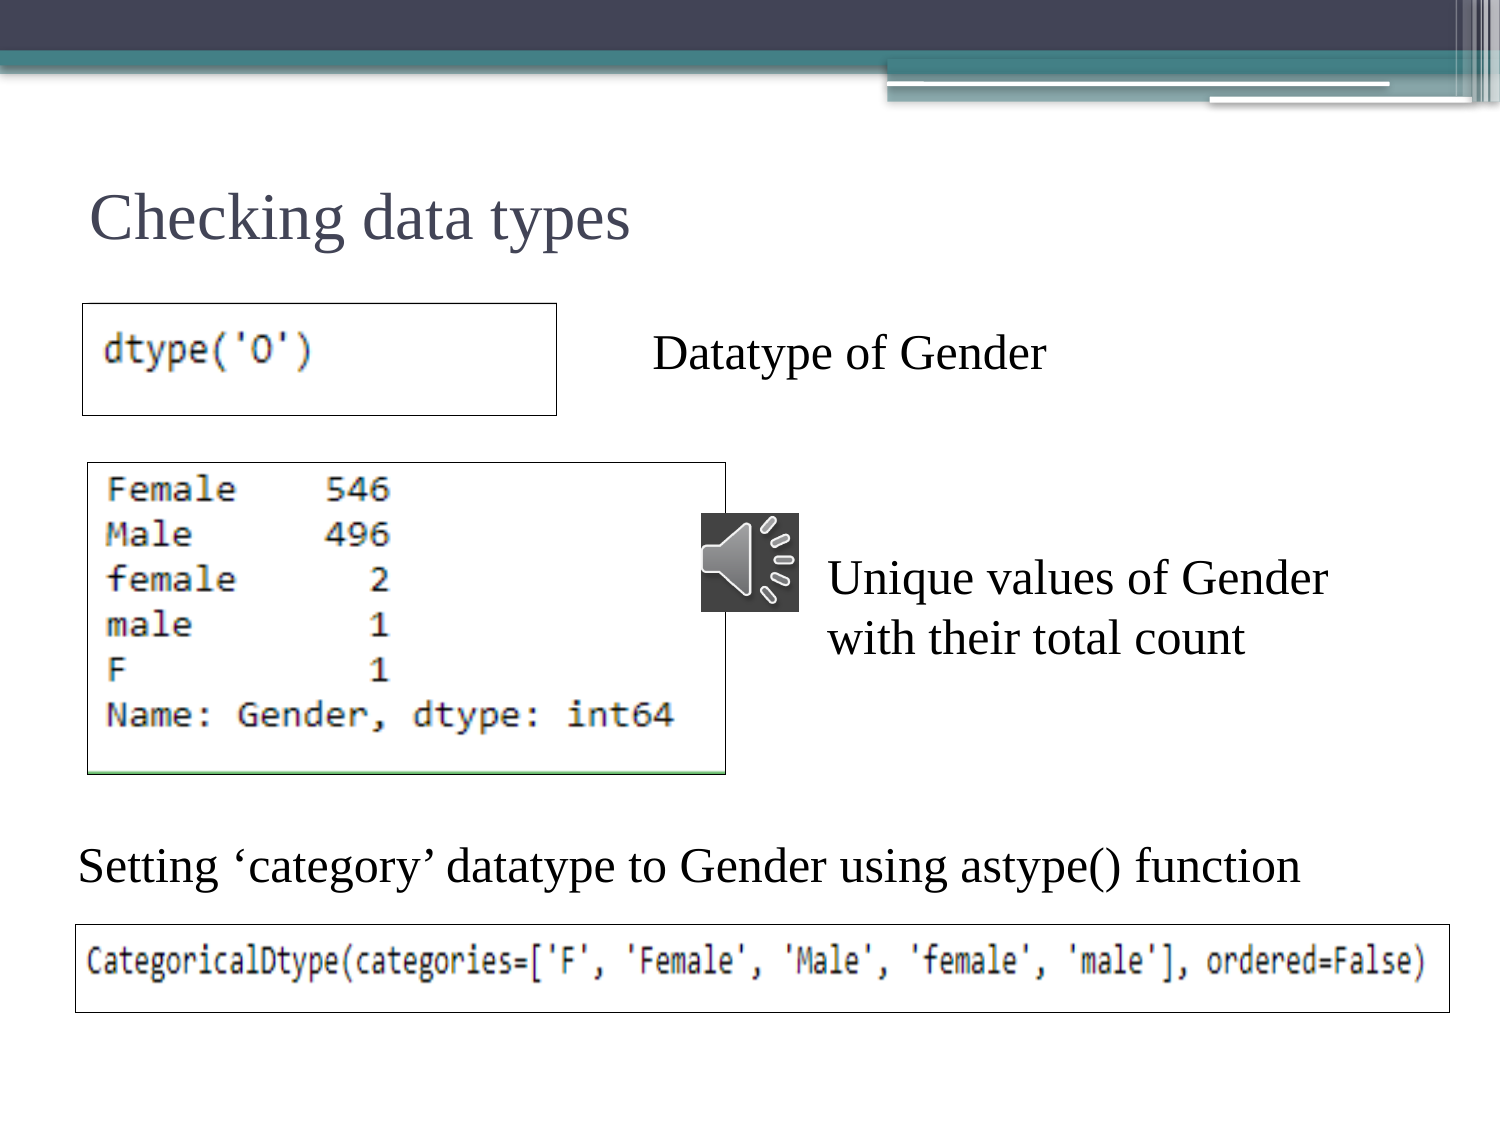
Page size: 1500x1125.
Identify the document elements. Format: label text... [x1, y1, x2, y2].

picture [81, 302, 558, 416]
picture [74, 924, 1451, 1013]
text_box Unique values of Gender with their total count [812, 537, 1400, 673]
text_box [699, 512, 801, 613]
text_box Setting ‘category’ datatype to Gender using astype() function [62, 824, 1388, 900]
title Checking data types [75, 125, 1425, 300]
text_box Datatype of Gender [637, 312, 1088, 388]
picture [87, 462, 727, 776]
